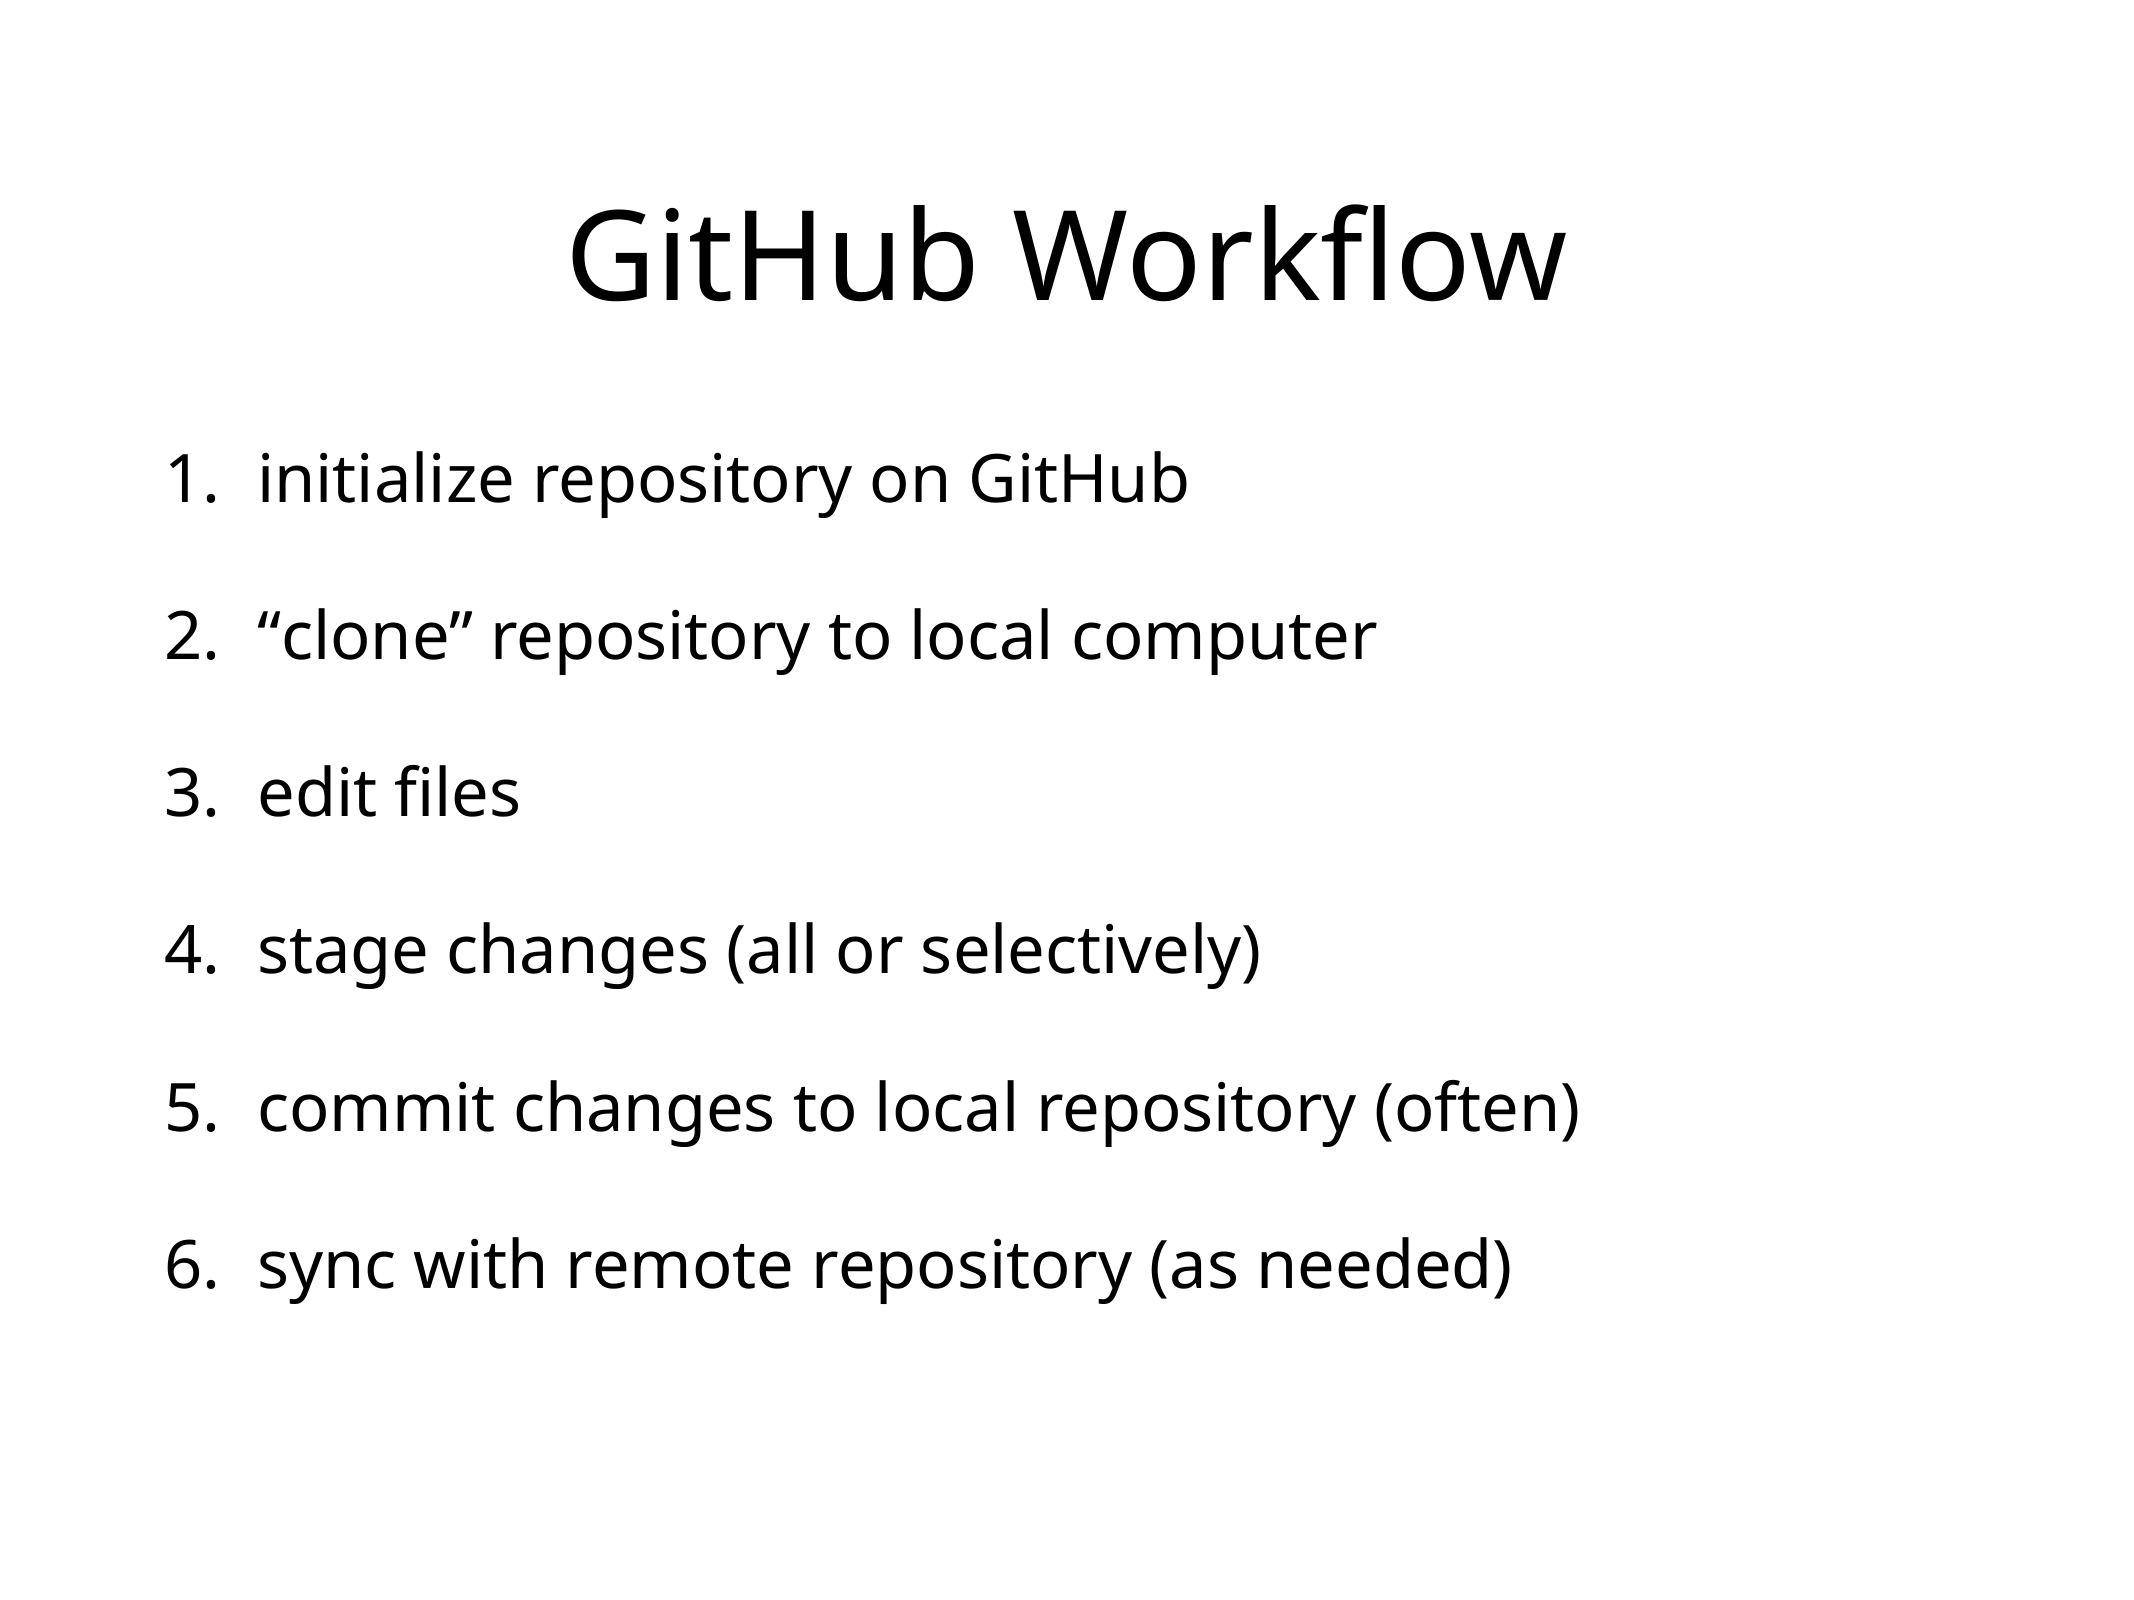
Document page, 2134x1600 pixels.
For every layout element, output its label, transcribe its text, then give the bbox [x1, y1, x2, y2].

title GitHub Workflow [155, 72, 1978, 426]
list initialize repository on GitHub “clone” repository to local computer edit files stage changes (all or selectively) commit changes to local repository (often) sync with remote repository (as needed) [155, 426, 1978, 1459]
